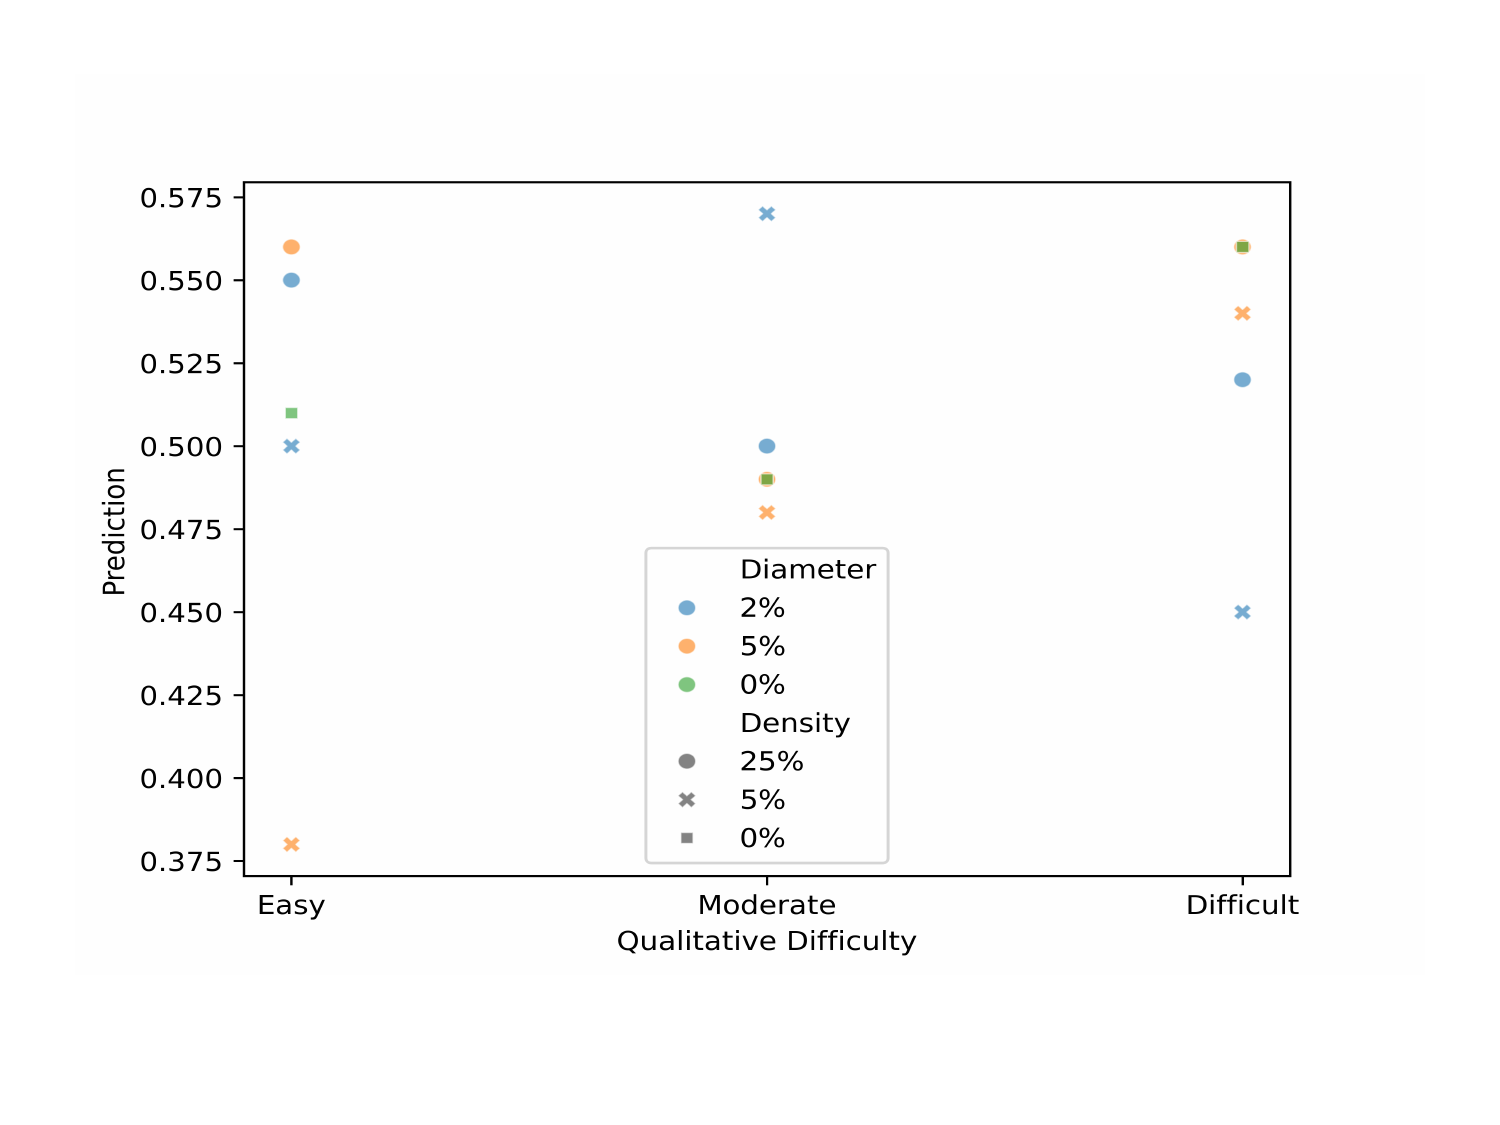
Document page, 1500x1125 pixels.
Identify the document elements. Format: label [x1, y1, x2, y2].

picture [74, 74, 1426, 976]
